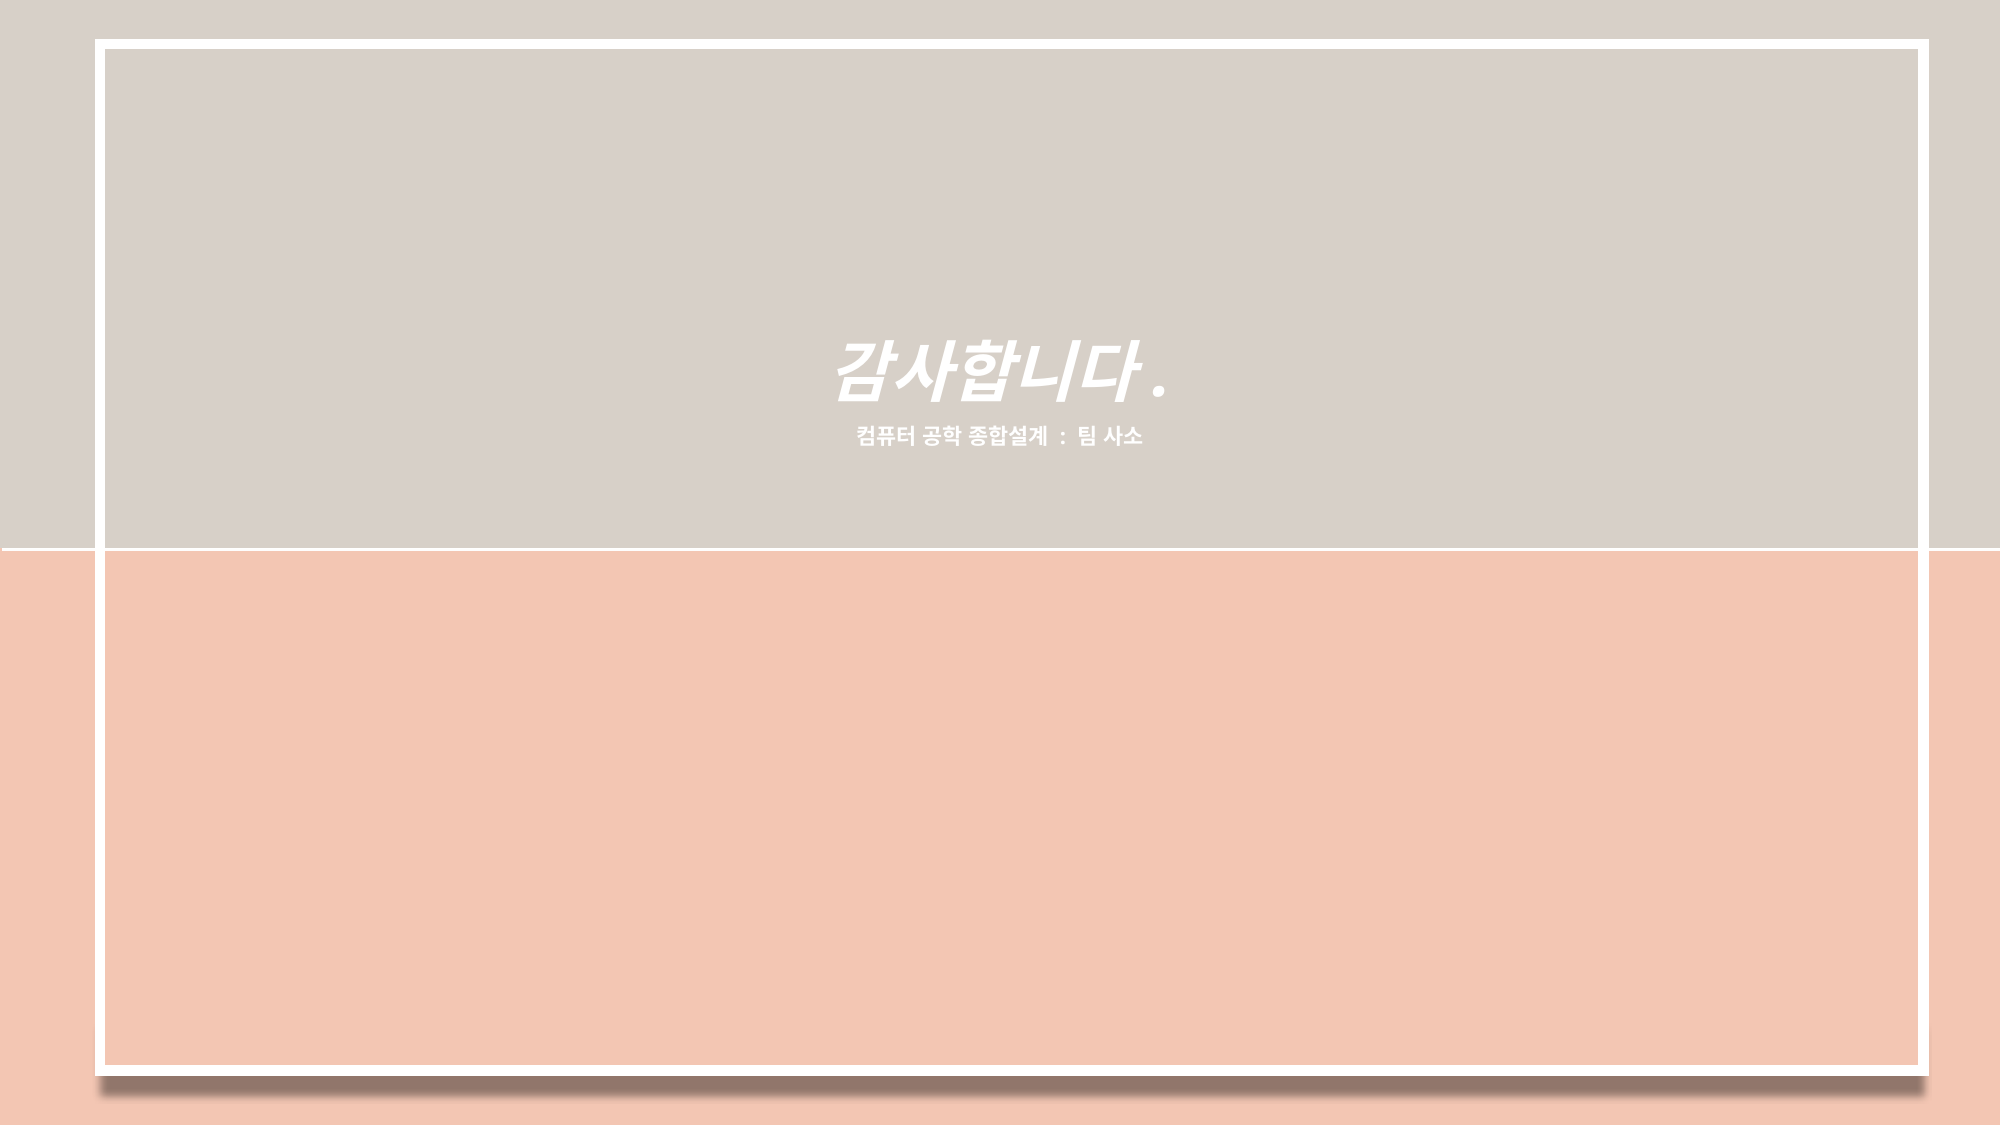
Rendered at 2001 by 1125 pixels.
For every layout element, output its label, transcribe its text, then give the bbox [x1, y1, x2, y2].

text_box 감사합니다. 컴퓨터 공학 종합설계 : 팀 사소 [376, 282, 1624, 457]
picture [0, 547, 2000, 1125]
text_box [99, 43, 1924, 547]
text_box [0, 0, 2000, 547]
